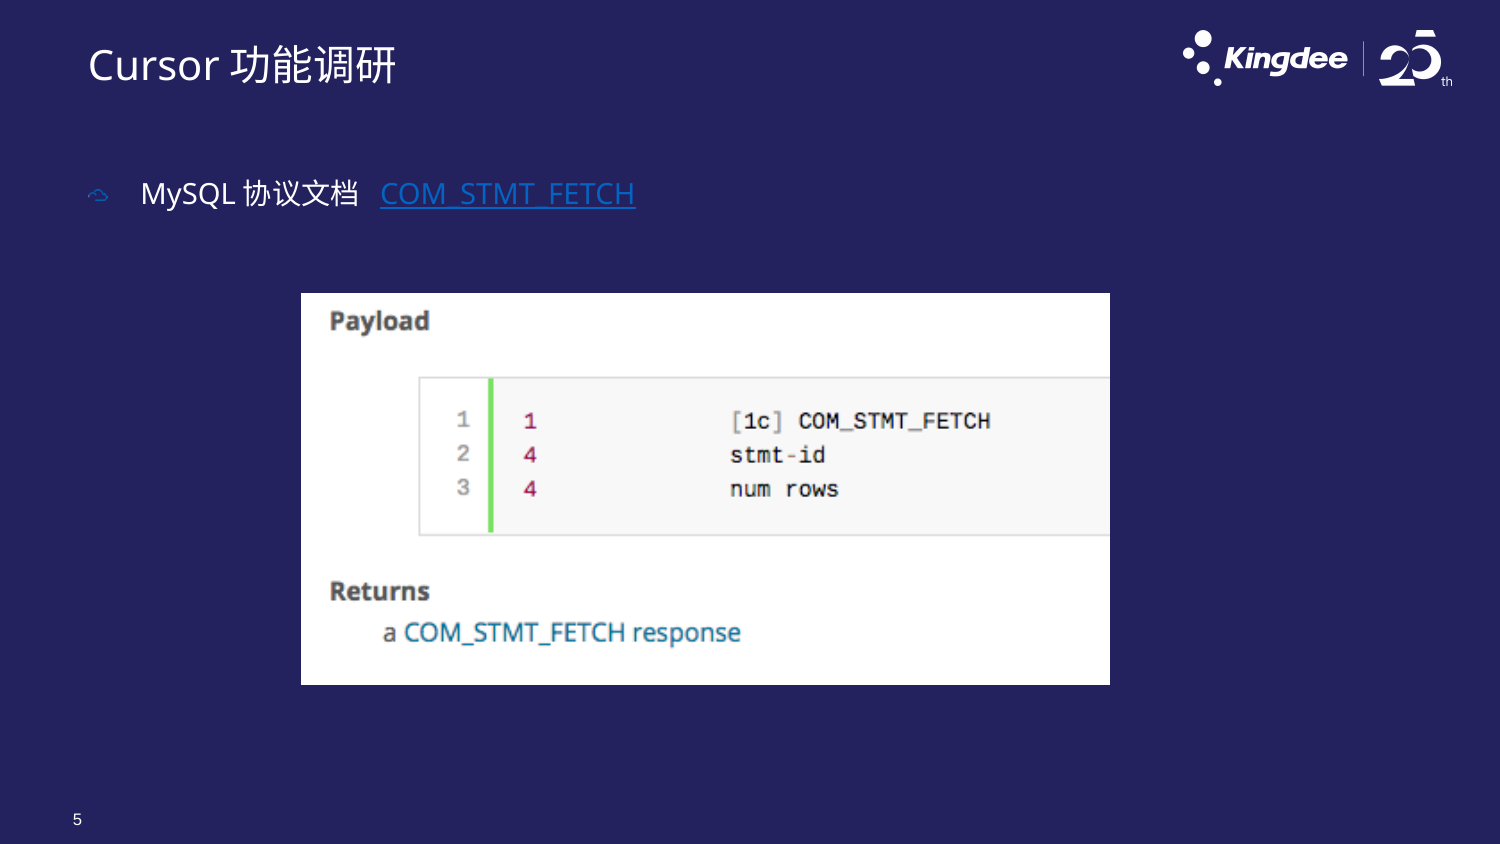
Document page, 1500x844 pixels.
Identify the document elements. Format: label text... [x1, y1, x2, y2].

title Cursor功能调研 [72, 36, 1452, 123]
picture [1183, 30, 1452, 36]
picture [84, 184, 105, 206]
picture [300, 293, 1110, 685]
text_box MySQL协议文档 COM_STMT_FETCH [76, 148, 1334, 830]
